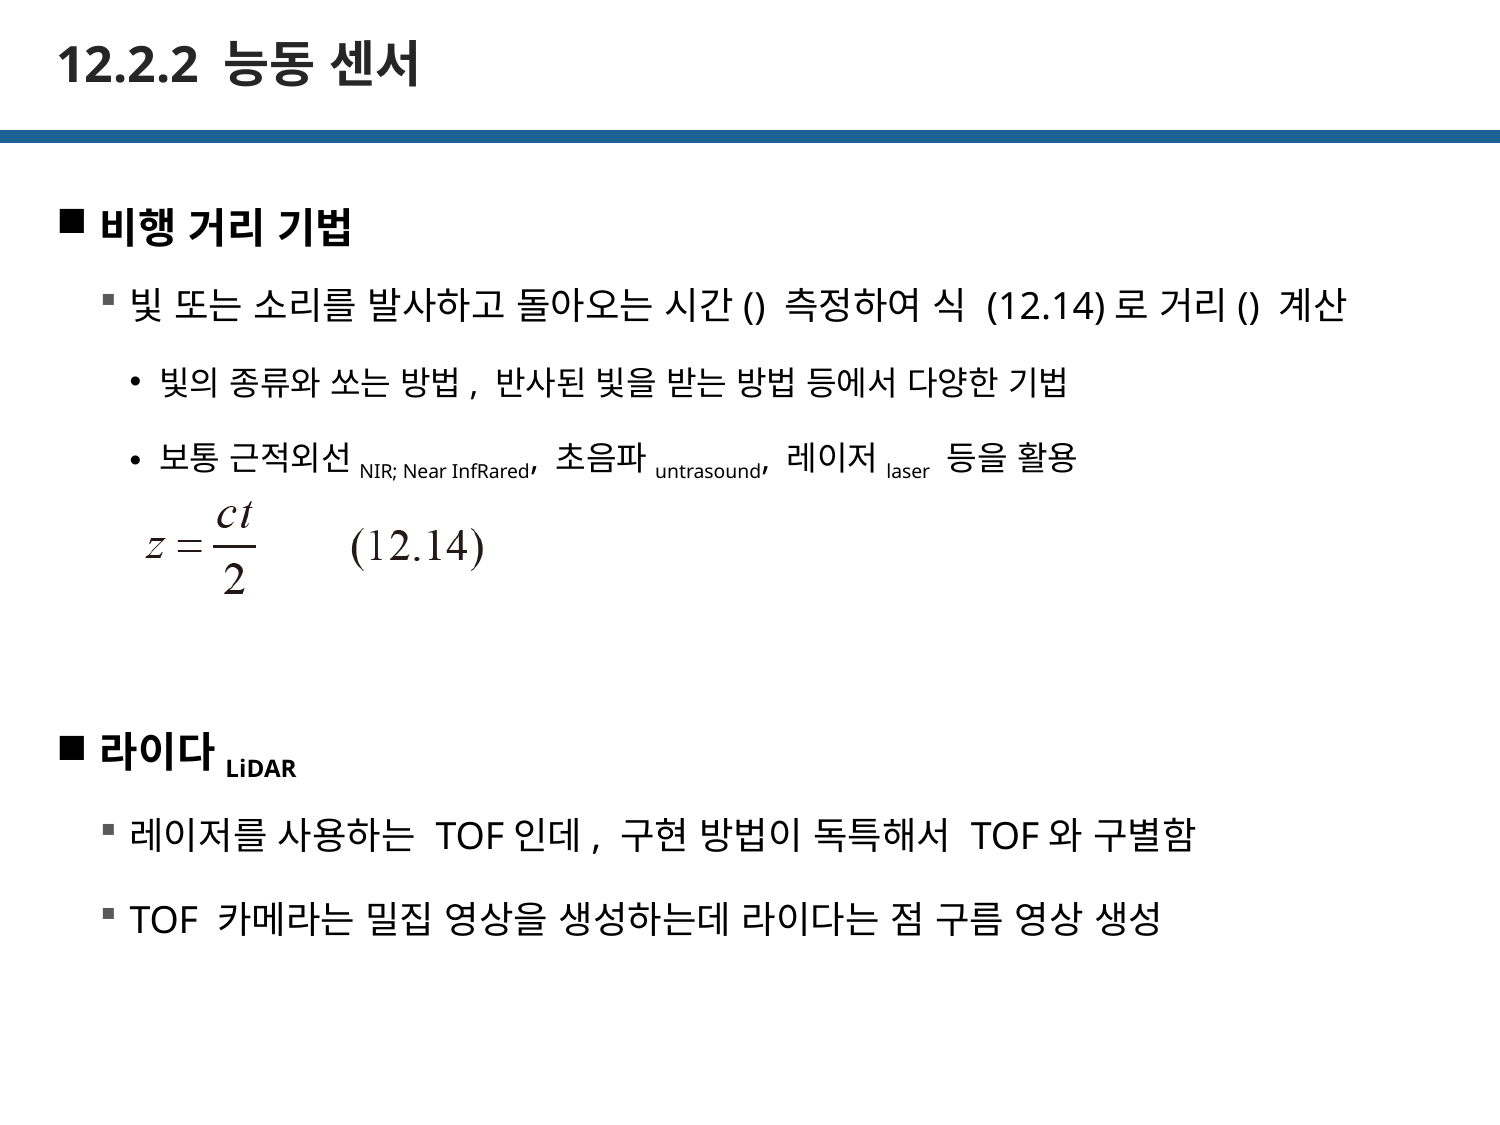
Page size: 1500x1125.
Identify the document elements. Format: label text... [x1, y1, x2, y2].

title 12.2.2 능동 센서 [41, 17, 1282, 108]
picture [135, 489, 491, 622]
